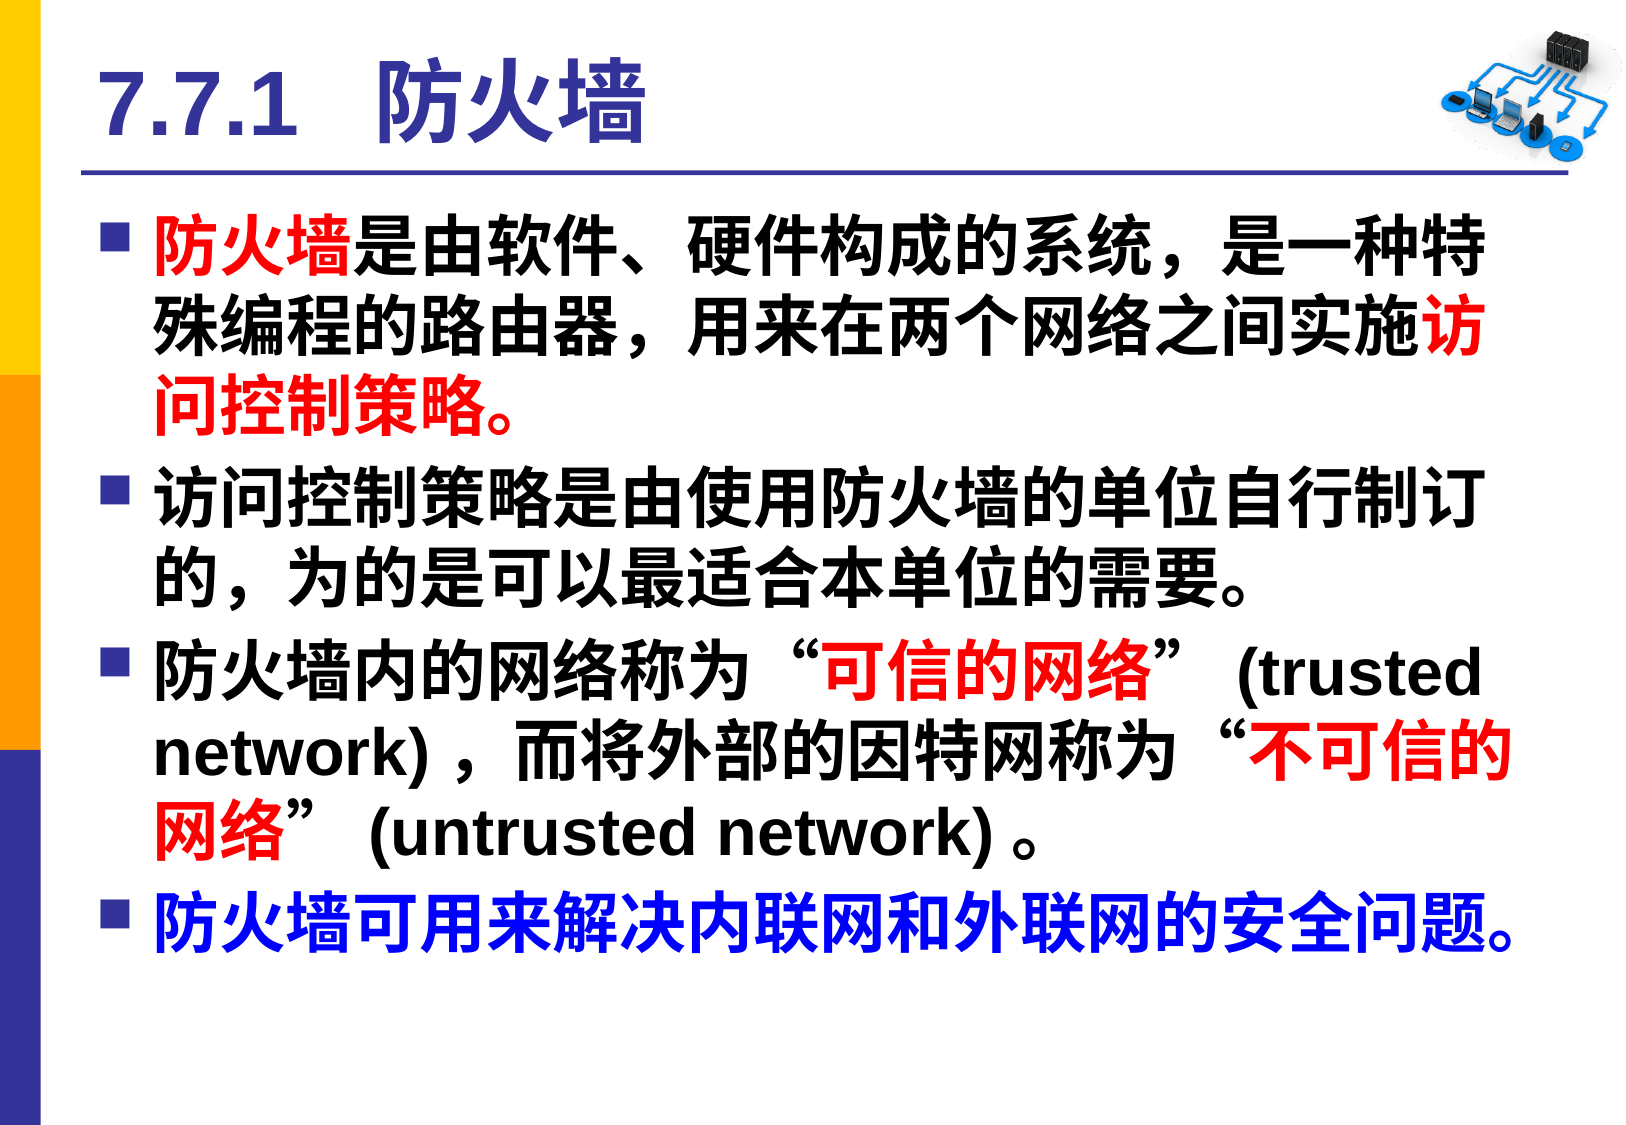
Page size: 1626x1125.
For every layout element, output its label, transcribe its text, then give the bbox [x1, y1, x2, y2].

title 7.7.1 防火墙 [81, 30, 1569, 161]
list 防火墙是由软件、硬件构成的系统，是一种特殊编程的路由器，用来在两个网络之间实施访问控制策略。 访问控制策略是由使用防火墙的单位自行制订的，为的是可以最适合本单位的需要。 防火墙内的网络称为“可信的网络”(trusted network)，而将外部的因特网称为“不可信的网络”(untrusted network)。 防火墙可用来解决内联网和外联网的安全问题。 [81, 196, 1569, 1006]
picture [1438, 30, 1624, 165]
